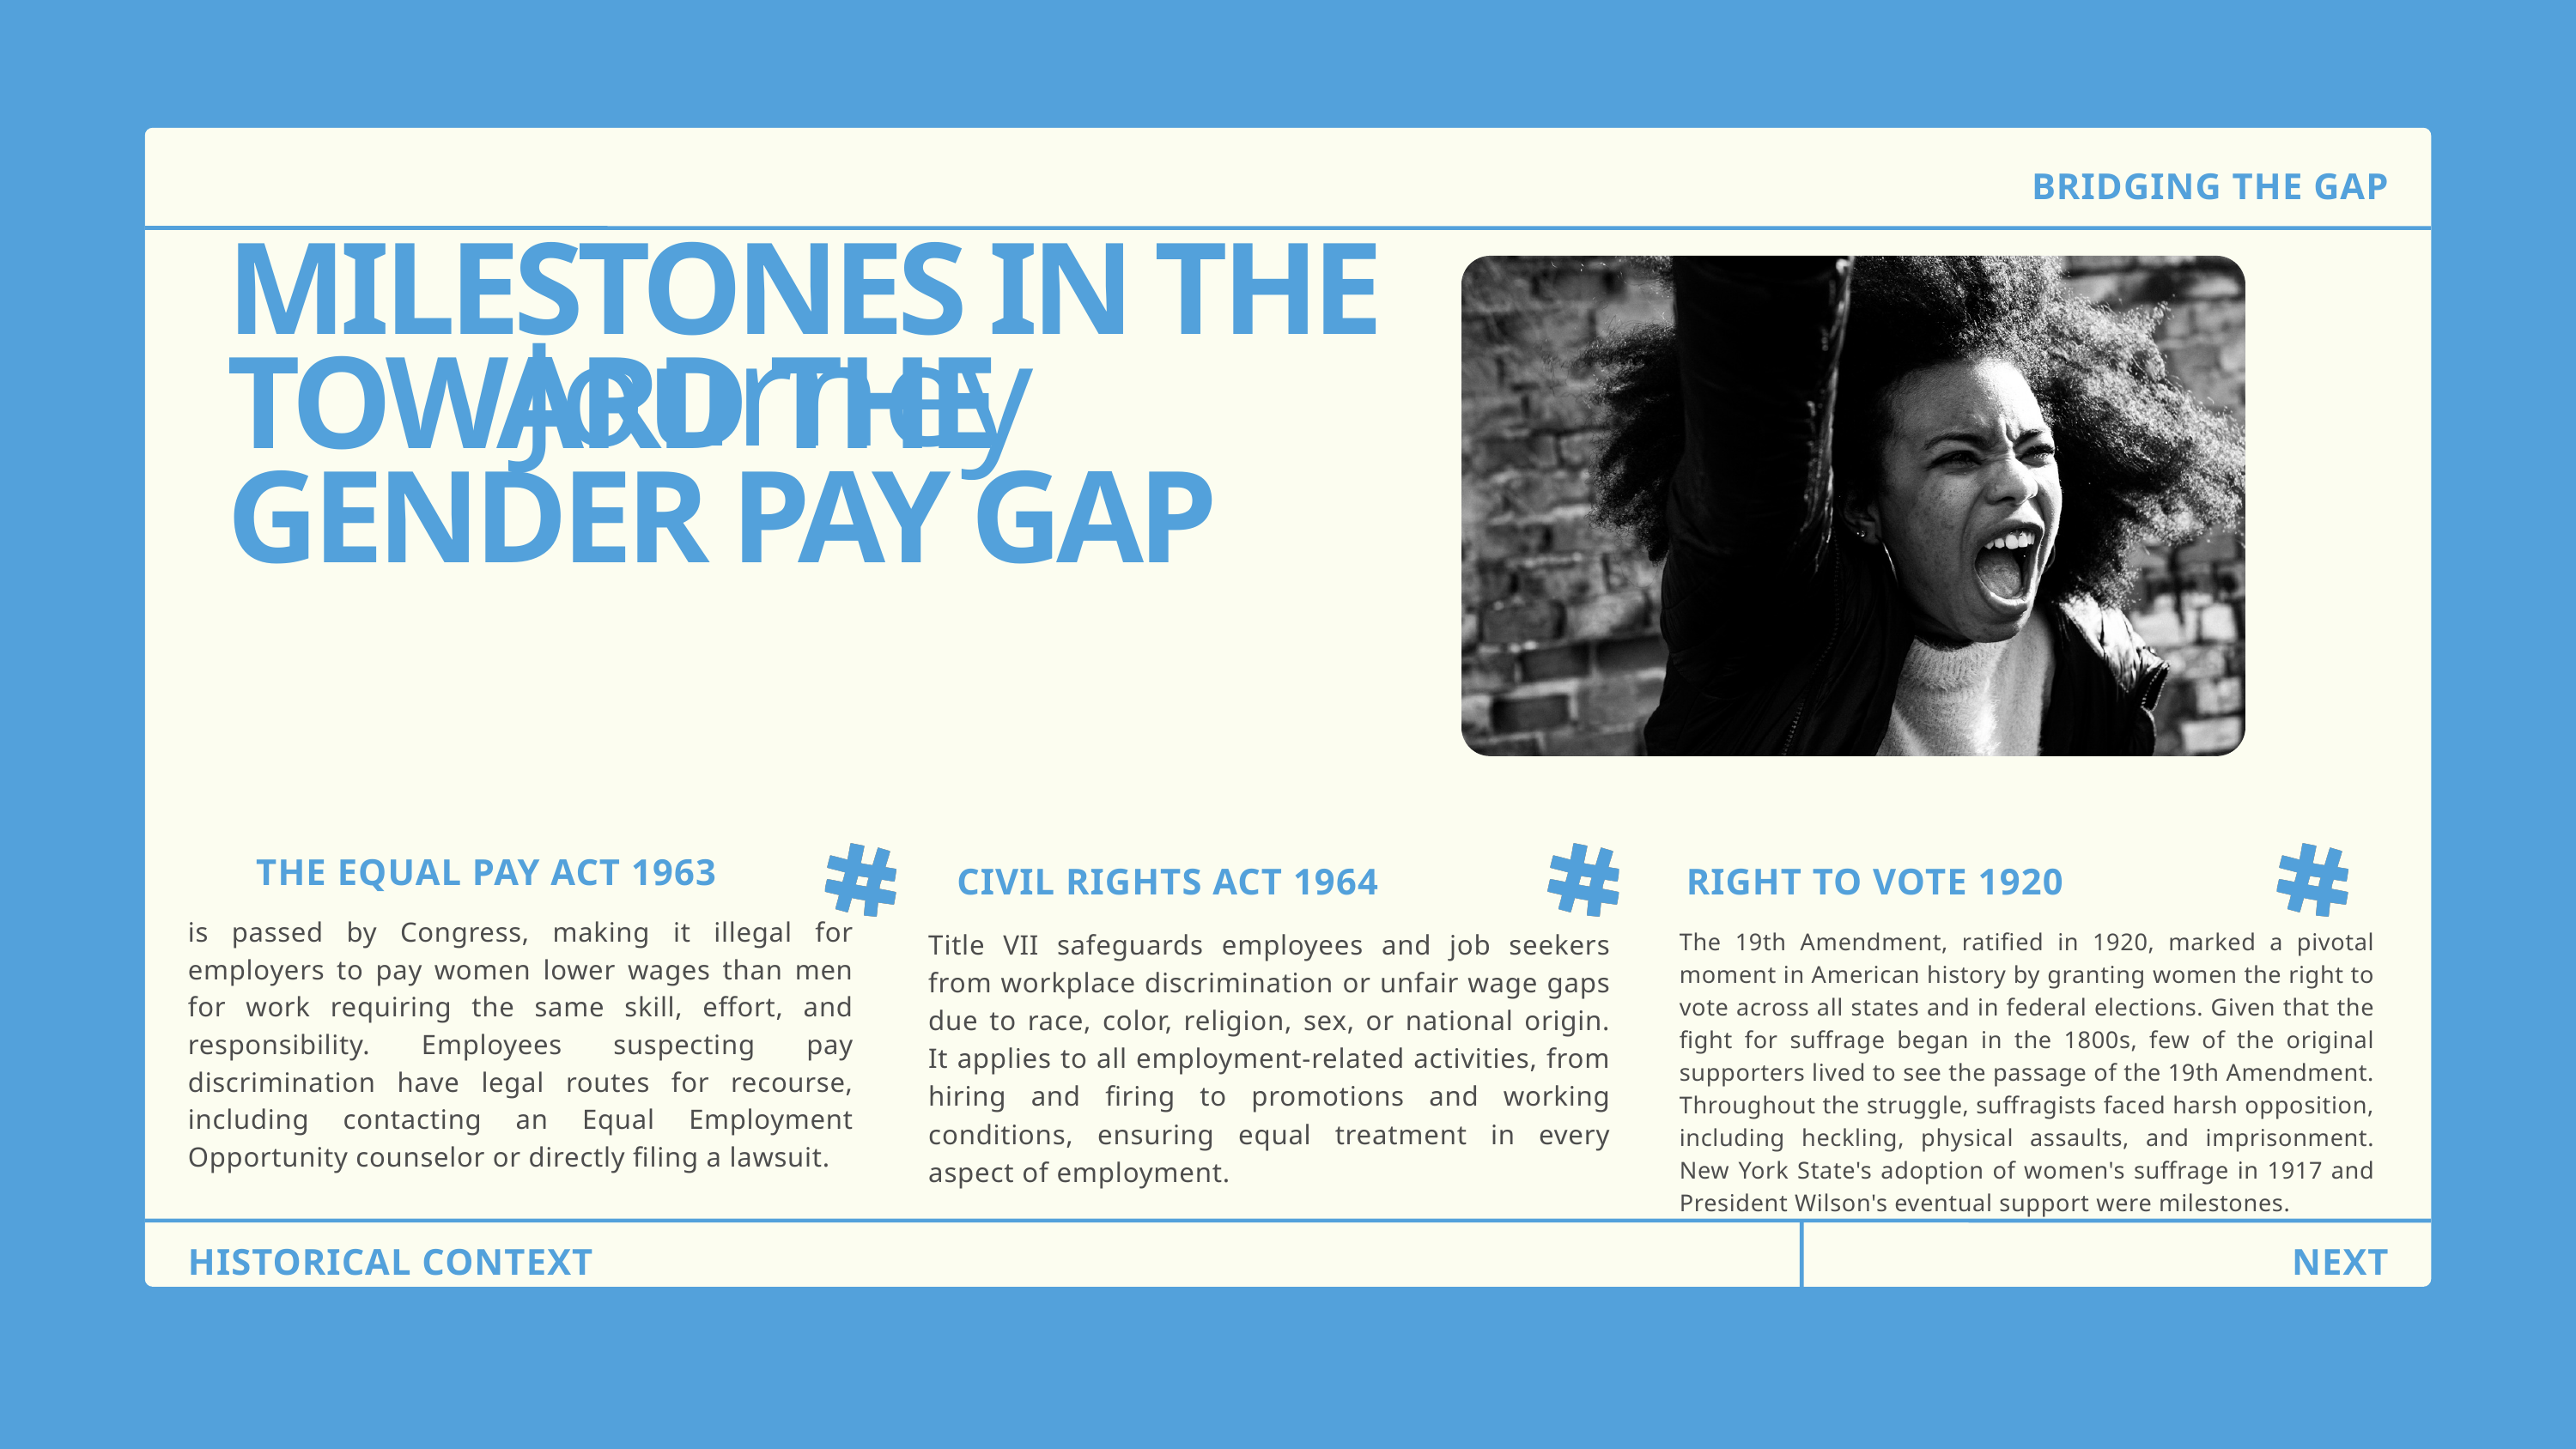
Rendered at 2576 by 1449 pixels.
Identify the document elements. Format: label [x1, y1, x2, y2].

text_box [144, 127, 2432, 1288]
text_box [1461, 255, 2246, 757]
